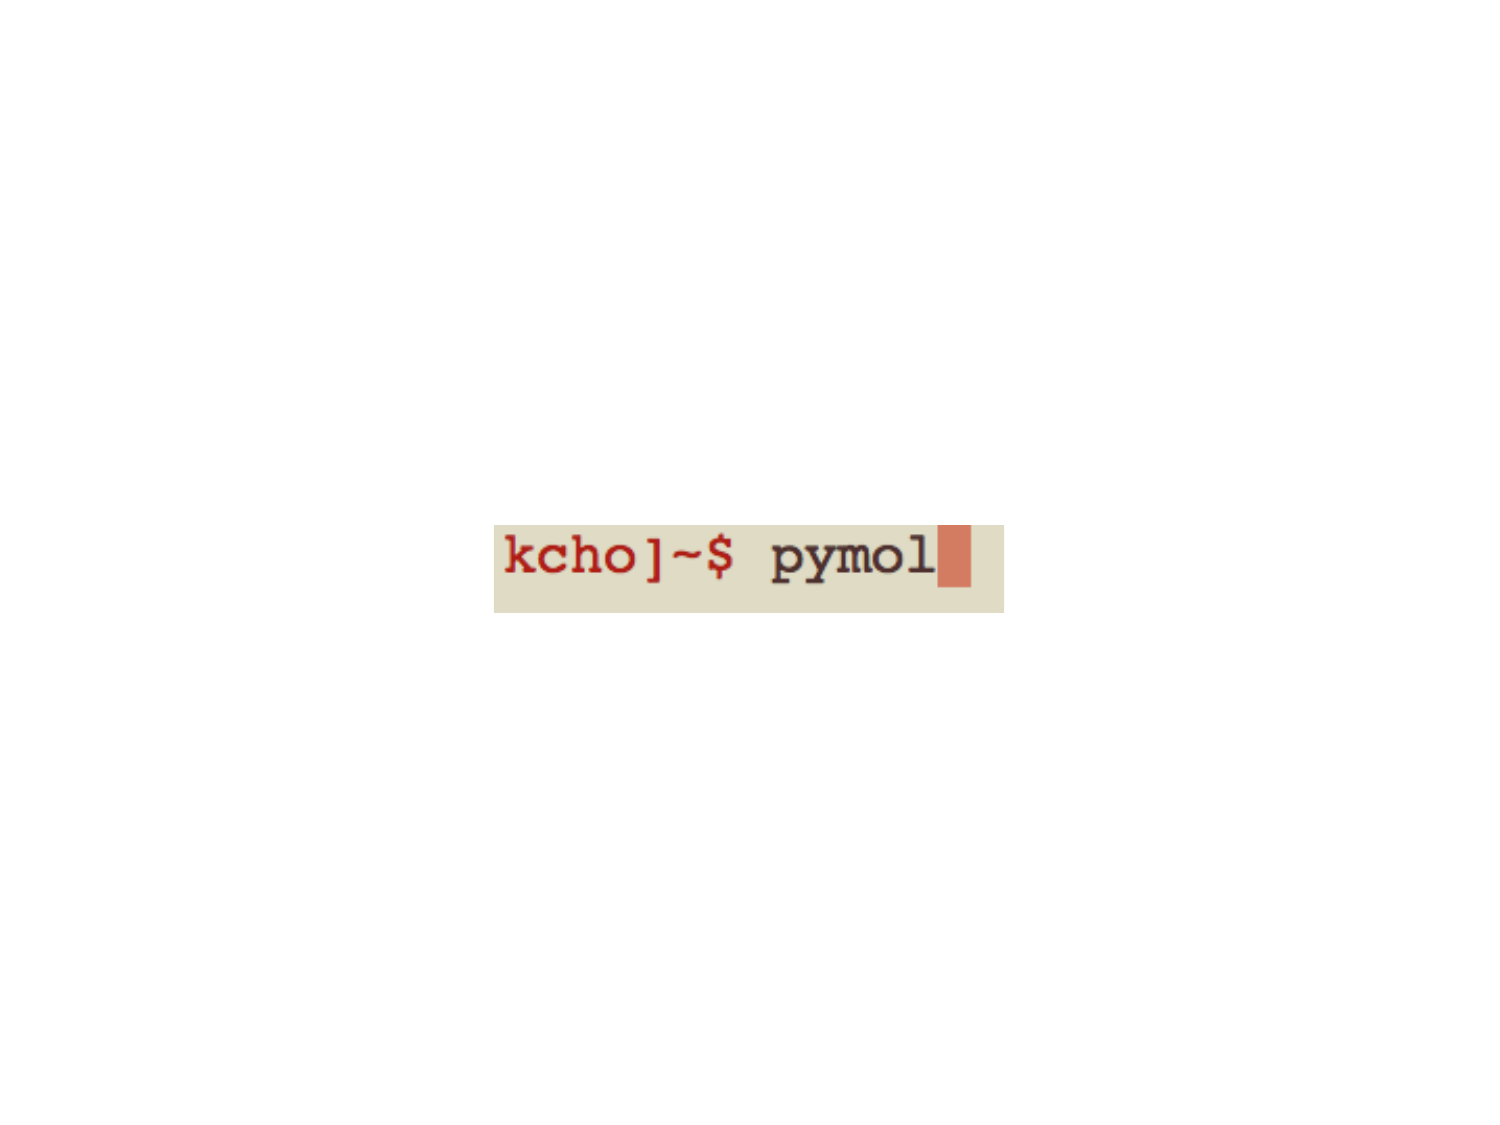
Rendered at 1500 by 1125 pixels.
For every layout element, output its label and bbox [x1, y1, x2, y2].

picture [493, 524, 1005, 613]
